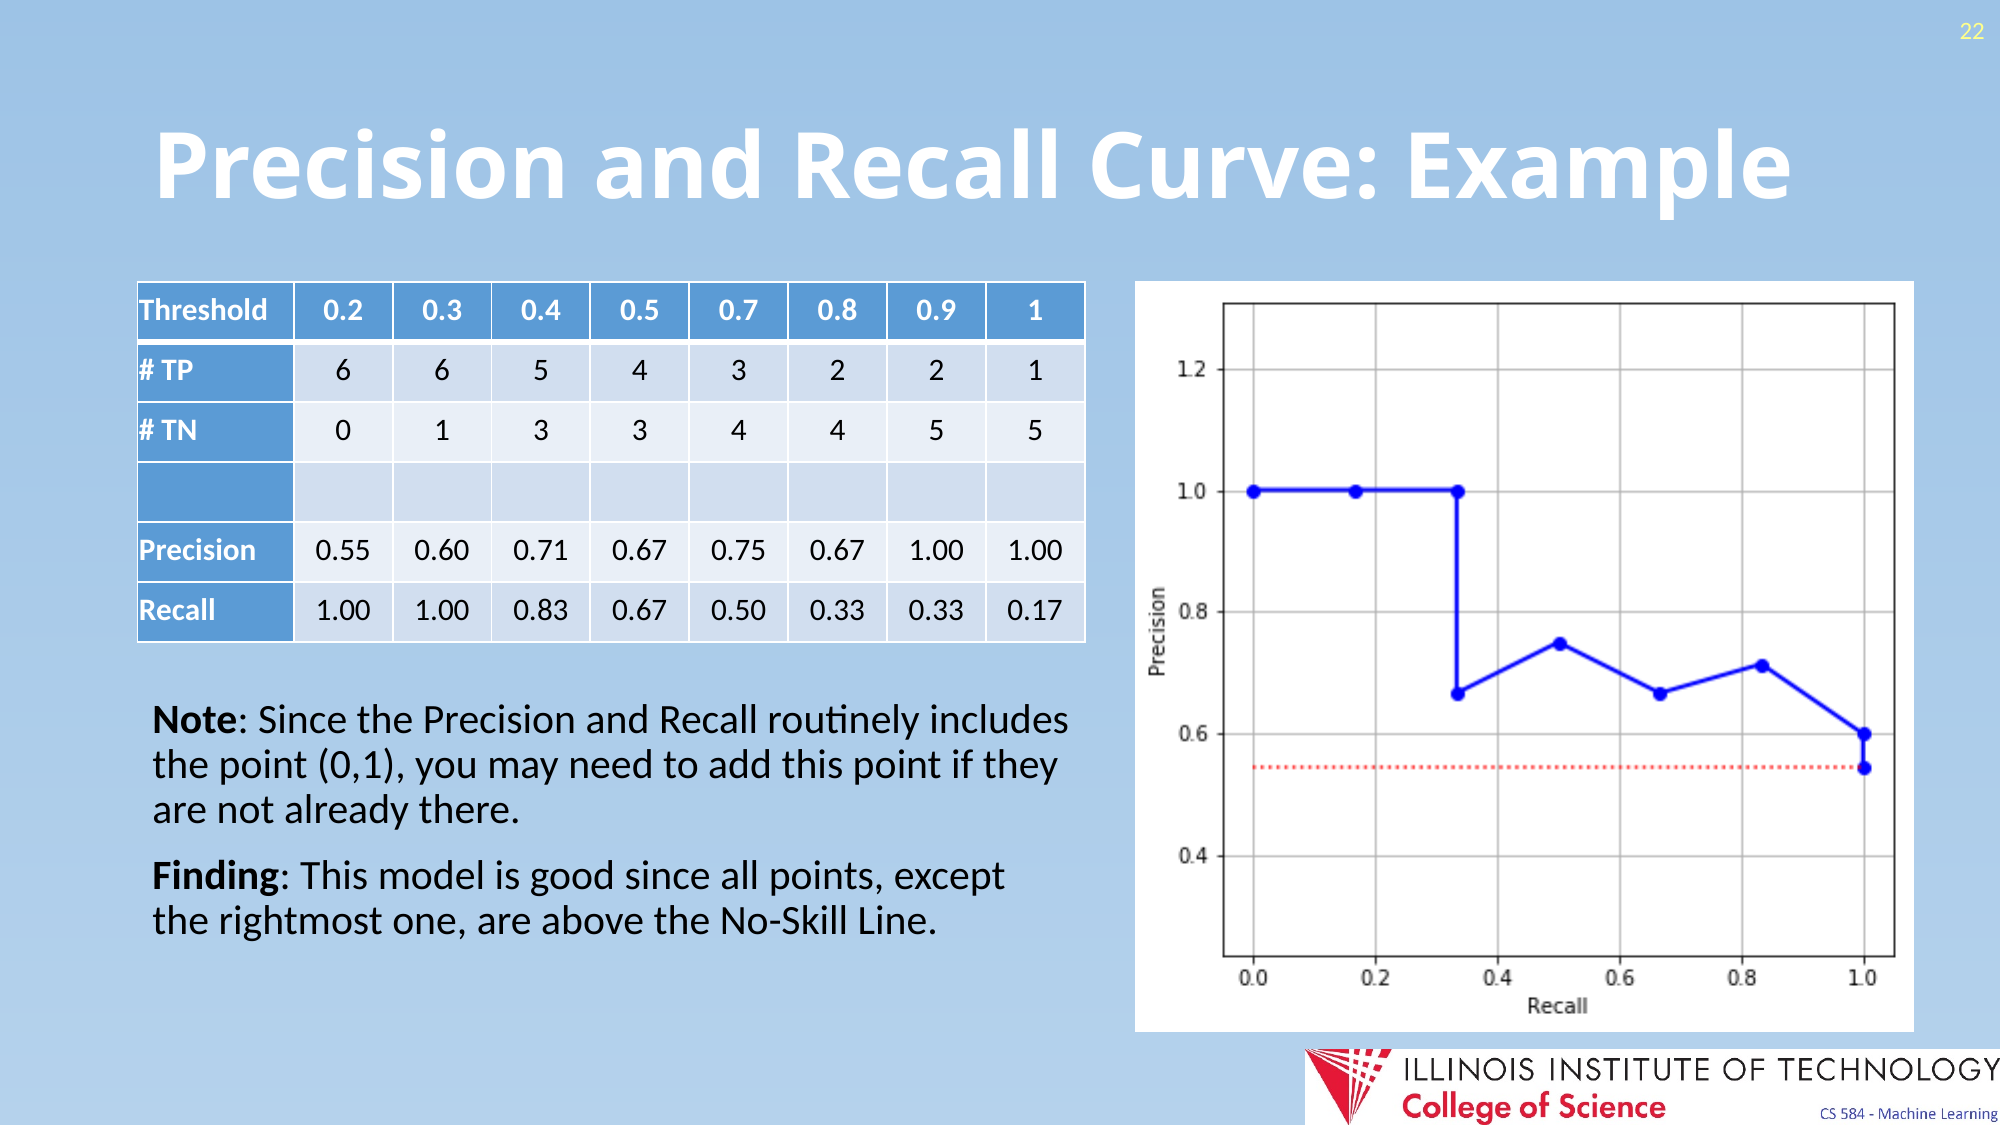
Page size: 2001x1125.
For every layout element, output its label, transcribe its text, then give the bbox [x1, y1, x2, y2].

table_cell 0.67 [789, 523, 886, 581]
table_cell 5 [492, 345, 589, 401]
table_cell [492, 463, 589, 521]
table_cell 6 [295, 345, 392, 401]
table_cell 3 [492, 403, 589, 461]
picture [1305, 1049, 2000, 1125]
table_cell [690, 463, 787, 521]
table_cell 0.50 [690, 583, 787, 641]
table_cell Precision [138, 523, 293, 581]
table_header 0.2 [295, 283, 392, 339]
table_cell 0.55 [295, 523, 392, 581]
table_cell [987, 463, 1084, 521]
table_cell [888, 463, 985, 521]
table_cell 4 [690, 403, 787, 461]
table_cell 5 [987, 403, 1084, 461]
table_cell [138, 463, 293, 521]
table_cell 0.33 [888, 583, 985, 641]
table_cell 6 [394, 345, 491, 401]
table_header 0.9 [888, 283, 985, 339]
table_cell 5 [888, 403, 985, 461]
table_header 0.8 [789, 283, 886, 339]
table_cell # TP [138, 345, 293, 401]
table_header 0.4 [492, 283, 589, 339]
table_cell 0.60 [394, 523, 491, 581]
table_header 0.3 [394, 283, 491, 339]
table_cell 2 [888, 345, 985, 401]
table_header 0.7 [690, 283, 787, 339]
table_cell [295, 463, 392, 521]
table_cell 1.00 [295, 583, 392, 641]
table_cell 4 [591, 345, 688, 401]
table_cell 0.71 [492, 523, 589, 581]
table_cell 1 [394, 403, 491, 461]
table_cell 4 [789, 403, 886, 461]
table_cell 0.67 [591, 523, 688, 581]
table_cell 1.00 [394, 583, 491, 641]
table_cell 1 [987, 345, 1084, 401]
table_cell 0.75 [690, 523, 787, 581]
table_header Threshold [138, 283, 293, 339]
table_cell 3 [591, 403, 688, 461]
table_header 1 [987, 283, 1084, 339]
list Note: Since the Precision and Recall routinely includes the point (0,1), you may need to add this point if they are not already there. Finding: This model is good since all points, except the rightmost one, are above the No-Skill Line. [137, 689, 1086, 1032]
table_cell # TN [138, 403, 293, 461]
table_header 0.5 [591, 283, 688, 339]
table_cell 0.67 [591, 583, 688, 641]
table_cell [394, 463, 491, 521]
table_cell 0 [295, 403, 392, 461]
table_cell 0.33 [789, 583, 886, 641]
title Precision and Recall Curve: Example [137, 59, 1863, 278]
table_cell 0.17 [987, 583, 1084, 641]
table_cell Recall [138, 583, 293, 641]
table_cell [591, 463, 688, 521]
table_cell 0.83 [492, 583, 589, 641]
slide_number 22 [1550, 0, 2000, 60]
table_cell 1.00 [888, 523, 985, 581]
table_cell 2 [789, 345, 886, 401]
table_cell 3 [690, 345, 787, 401]
table_cell 1.00 [987, 523, 1084, 581]
picture [1135, 281, 1914, 1032]
table_cell [789, 463, 886, 521]
